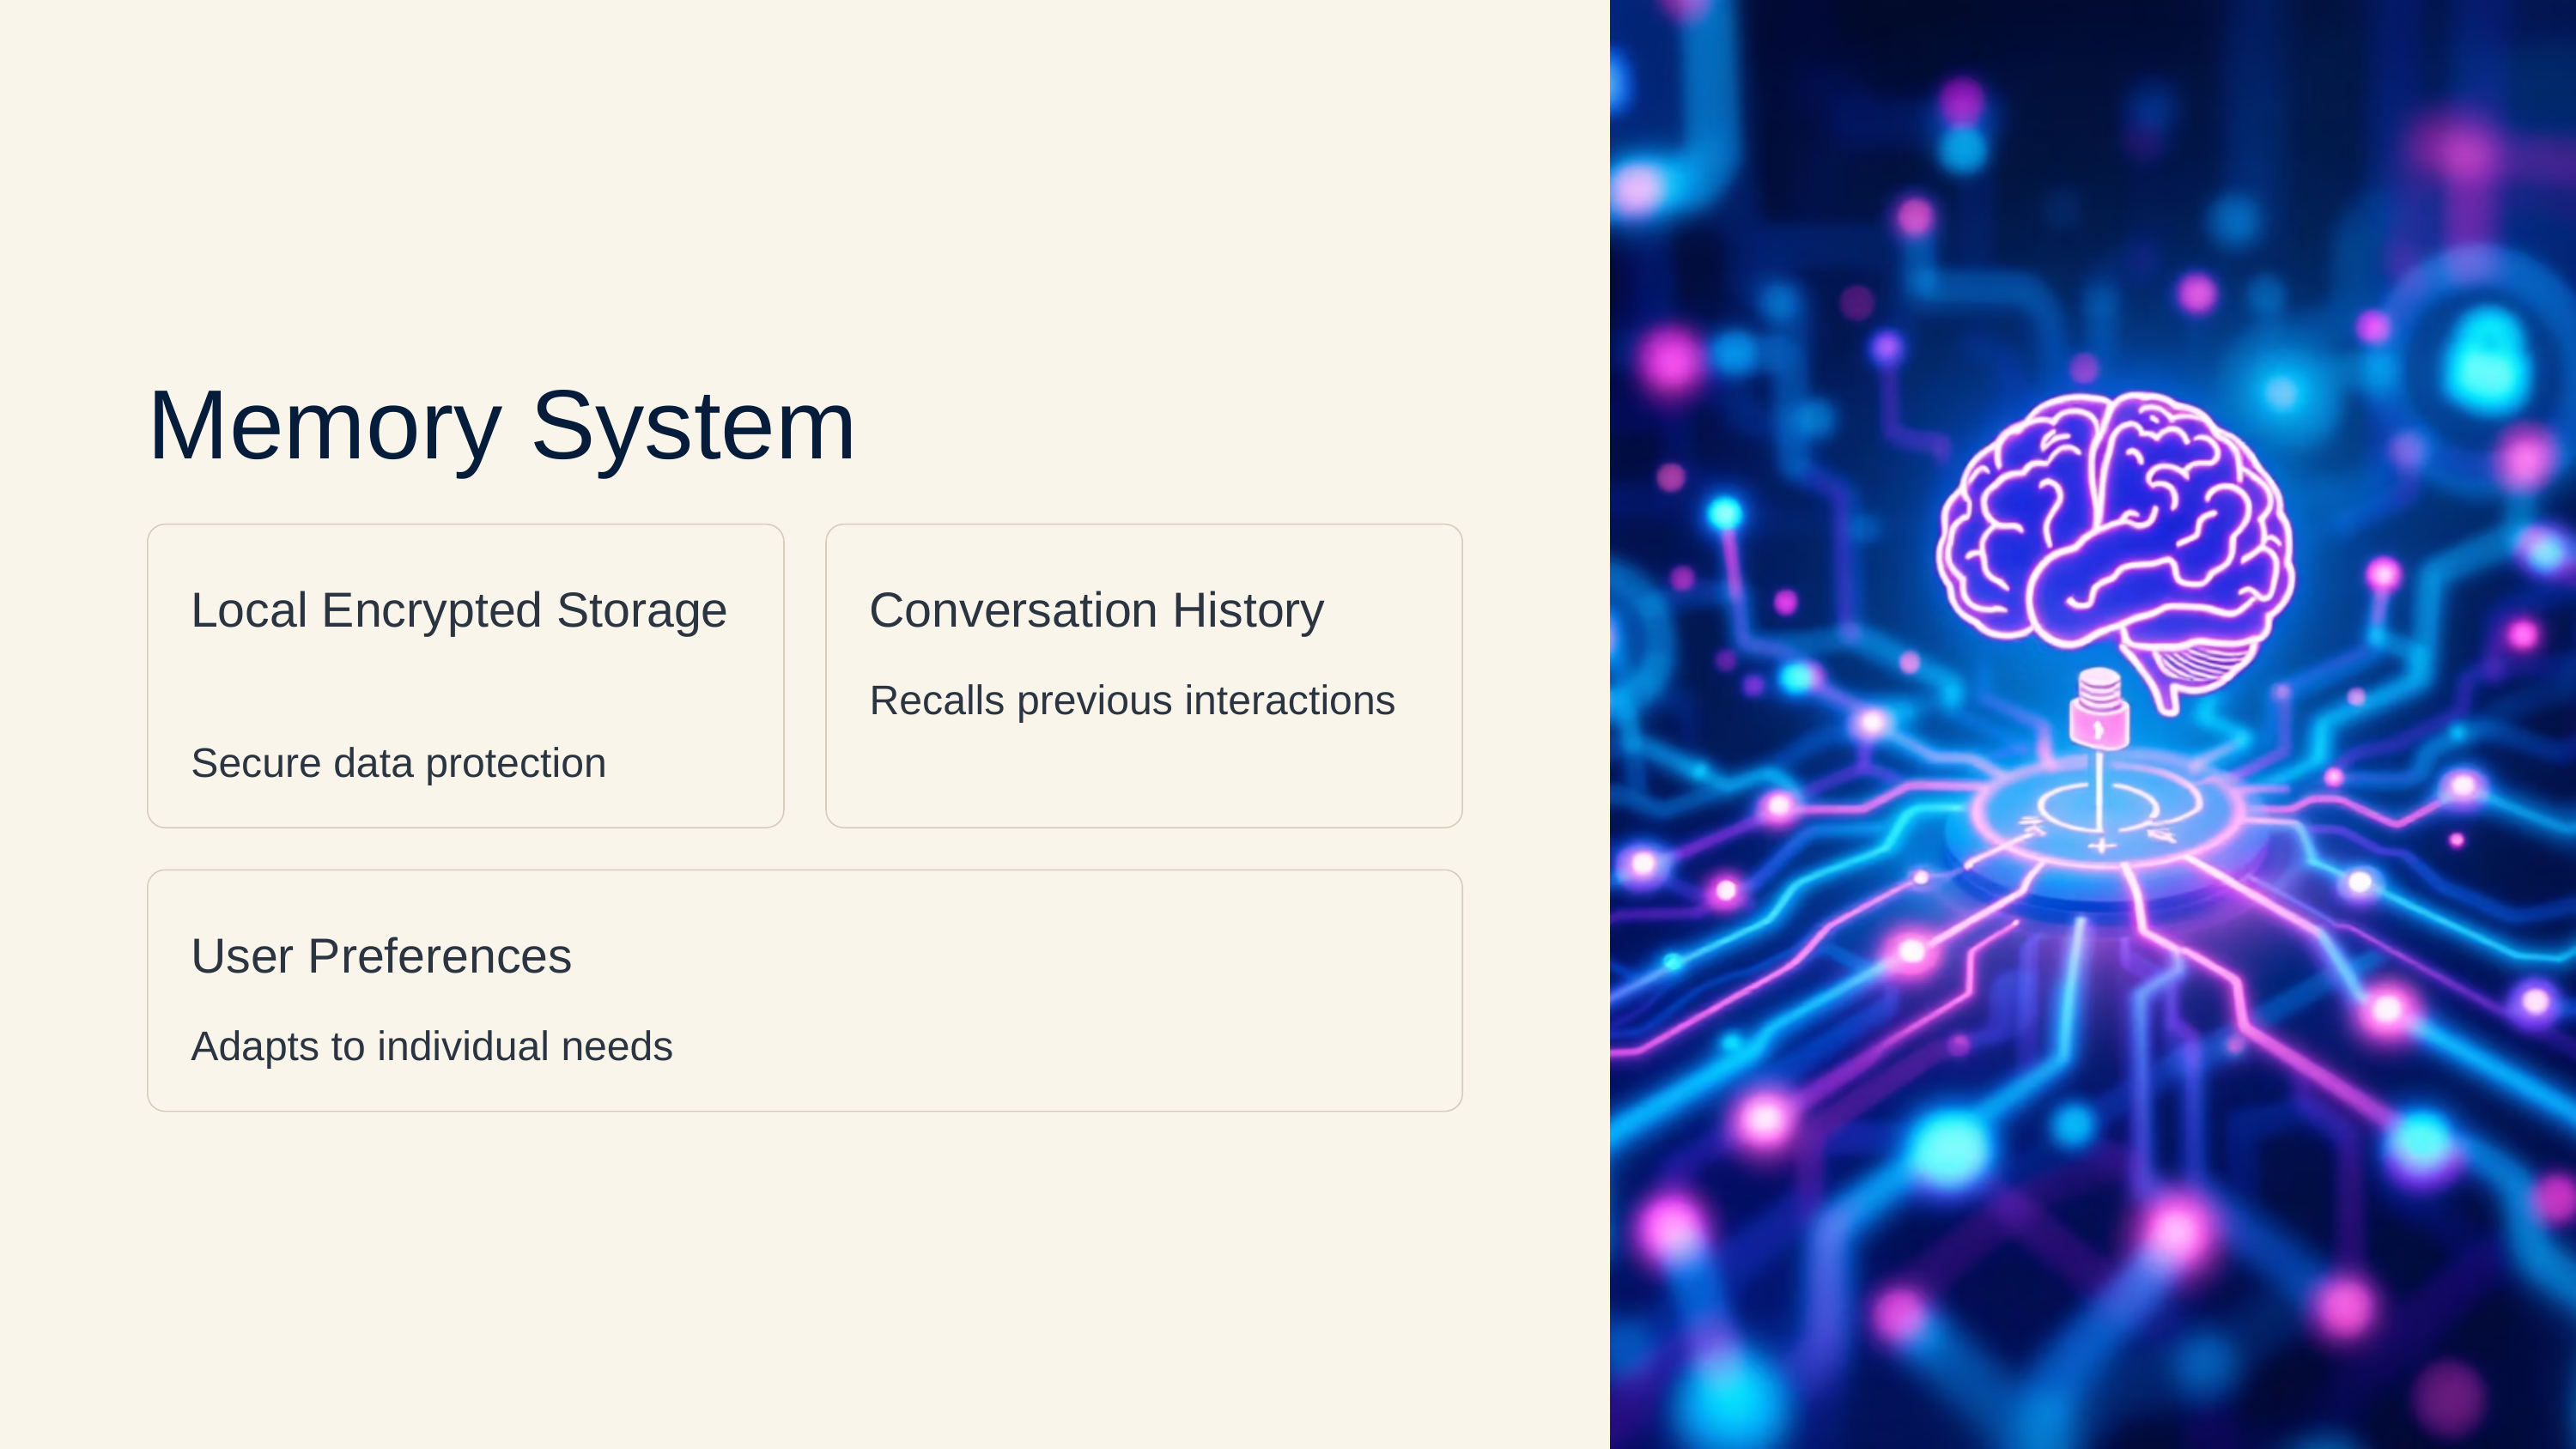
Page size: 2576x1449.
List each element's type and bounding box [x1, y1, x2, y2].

text_box [191, 988, 1419, 1069]
text_box [146, 523, 785, 829]
text_box [191, 563, 741, 692]
text_box [191, 909, 687, 976]
text_box [869, 642, 1419, 723]
text_box [0, 0, 1609, 1449]
text_box [146, 869, 1464, 1113]
text_box [824, 523, 1464, 829]
text_box [191, 704, 741, 785]
text_box [869, 563, 1366, 630]
text_box [1609, 0, 2576, 1449]
text_box [147, 330, 1139, 462]
